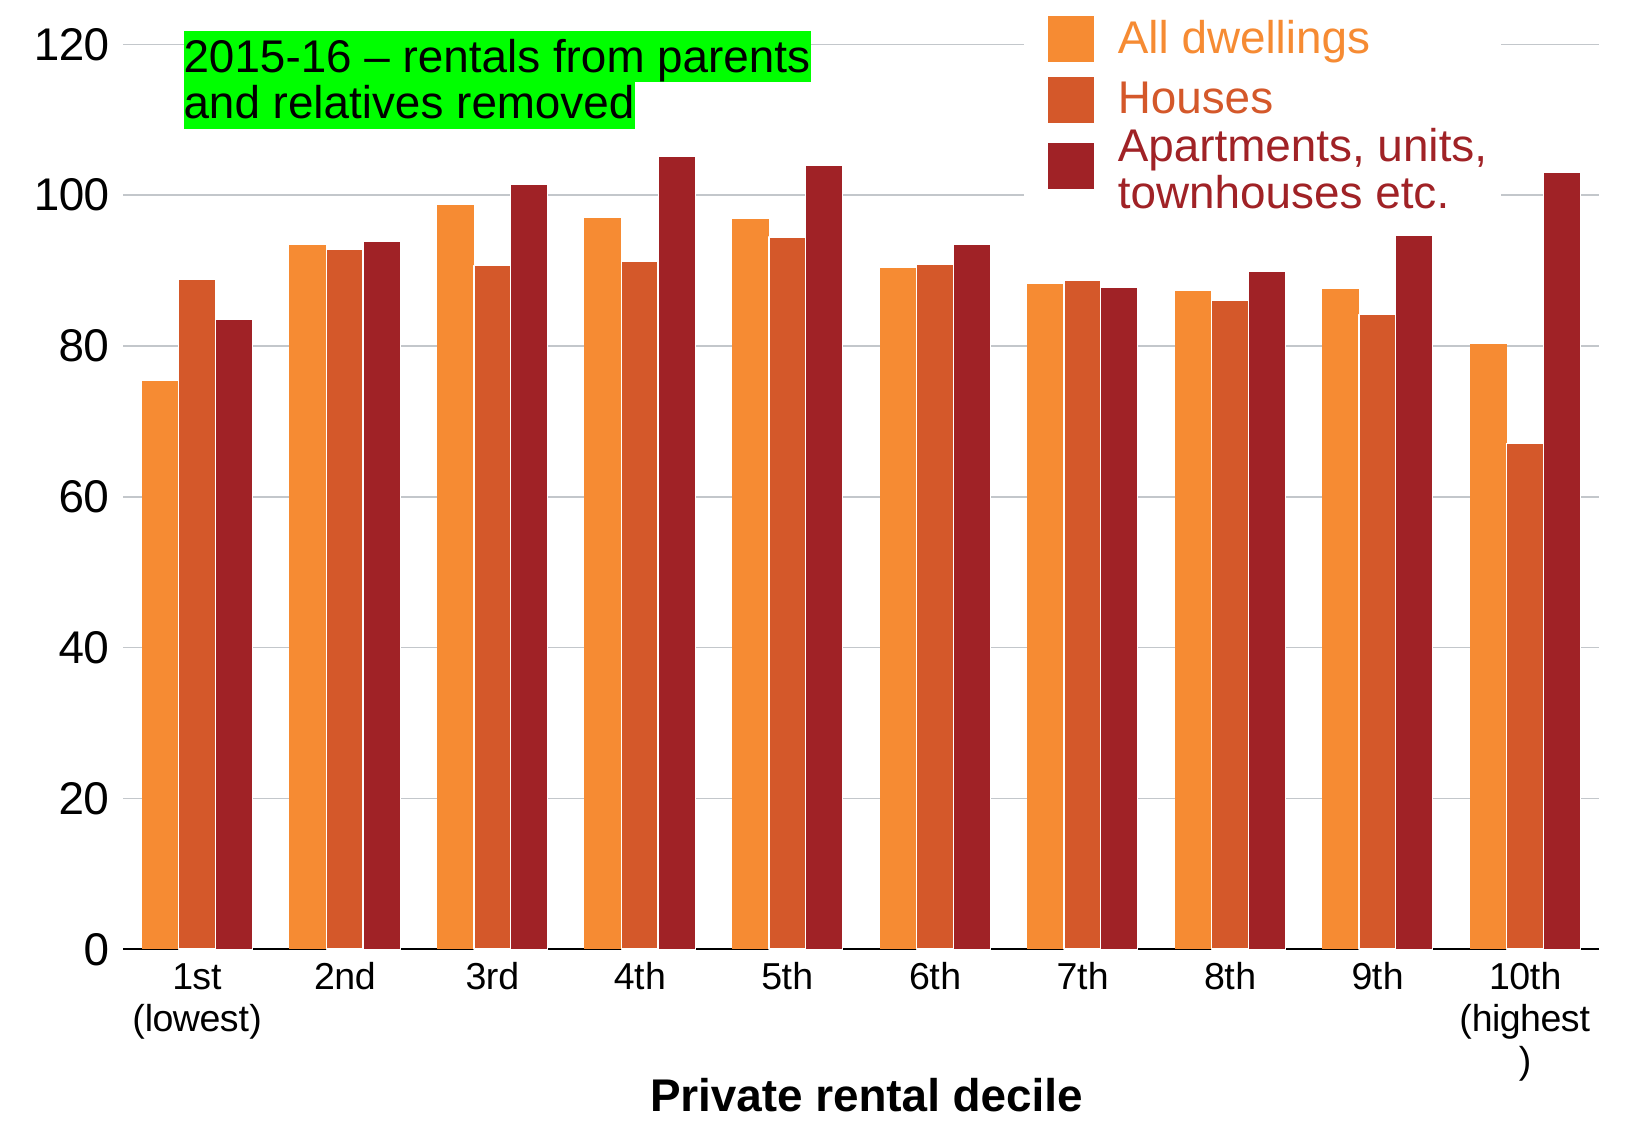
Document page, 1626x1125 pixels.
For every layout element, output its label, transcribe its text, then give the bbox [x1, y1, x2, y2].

text_box Private rental decile [135, 1092, 1598, 1121]
chart [0, 0, 1625, 1083]
